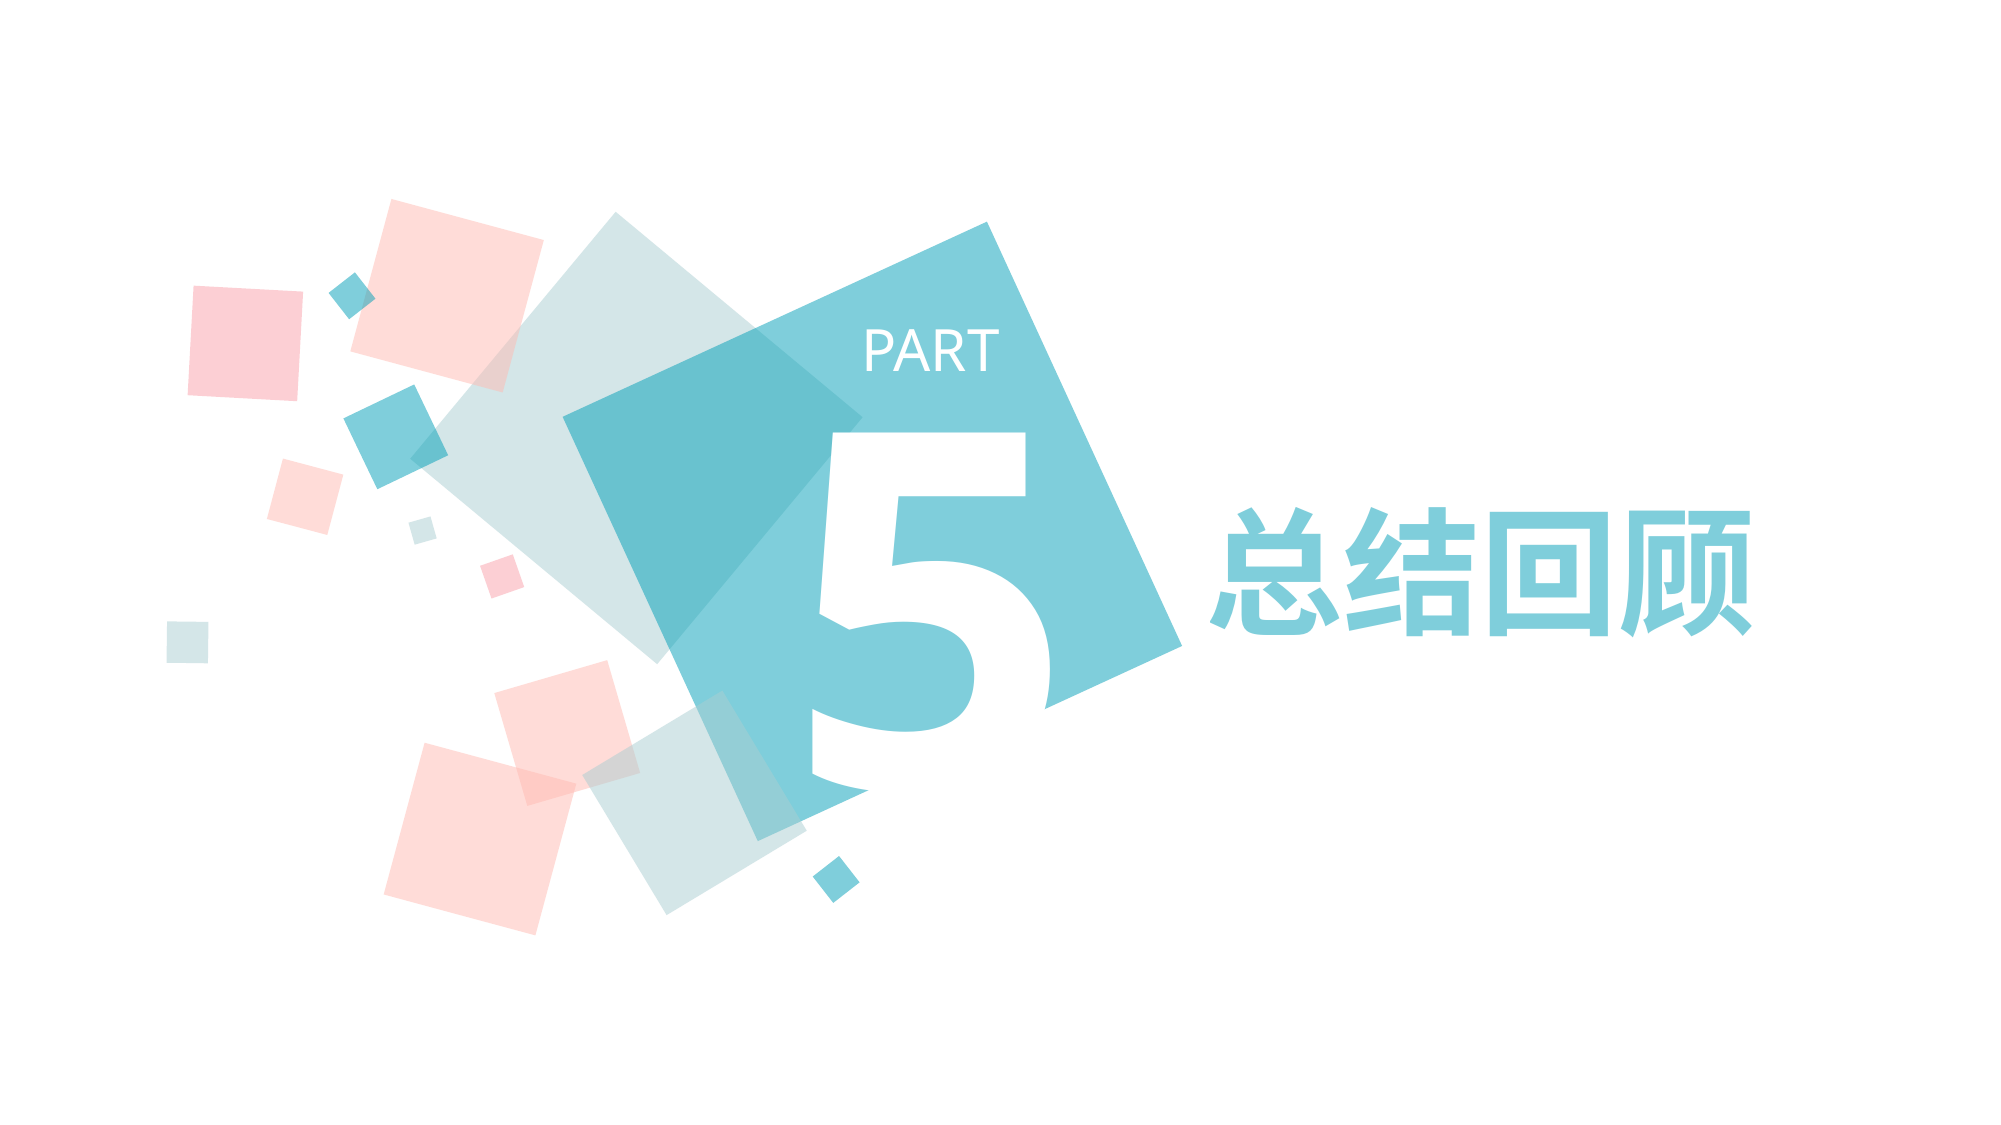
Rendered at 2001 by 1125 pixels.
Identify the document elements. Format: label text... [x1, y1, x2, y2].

text_box PART [846, 305, 1015, 391]
text_box 5 [773, 283, 1088, 896]
text_box 总结回顾 [1191, 479, 1771, 660]
